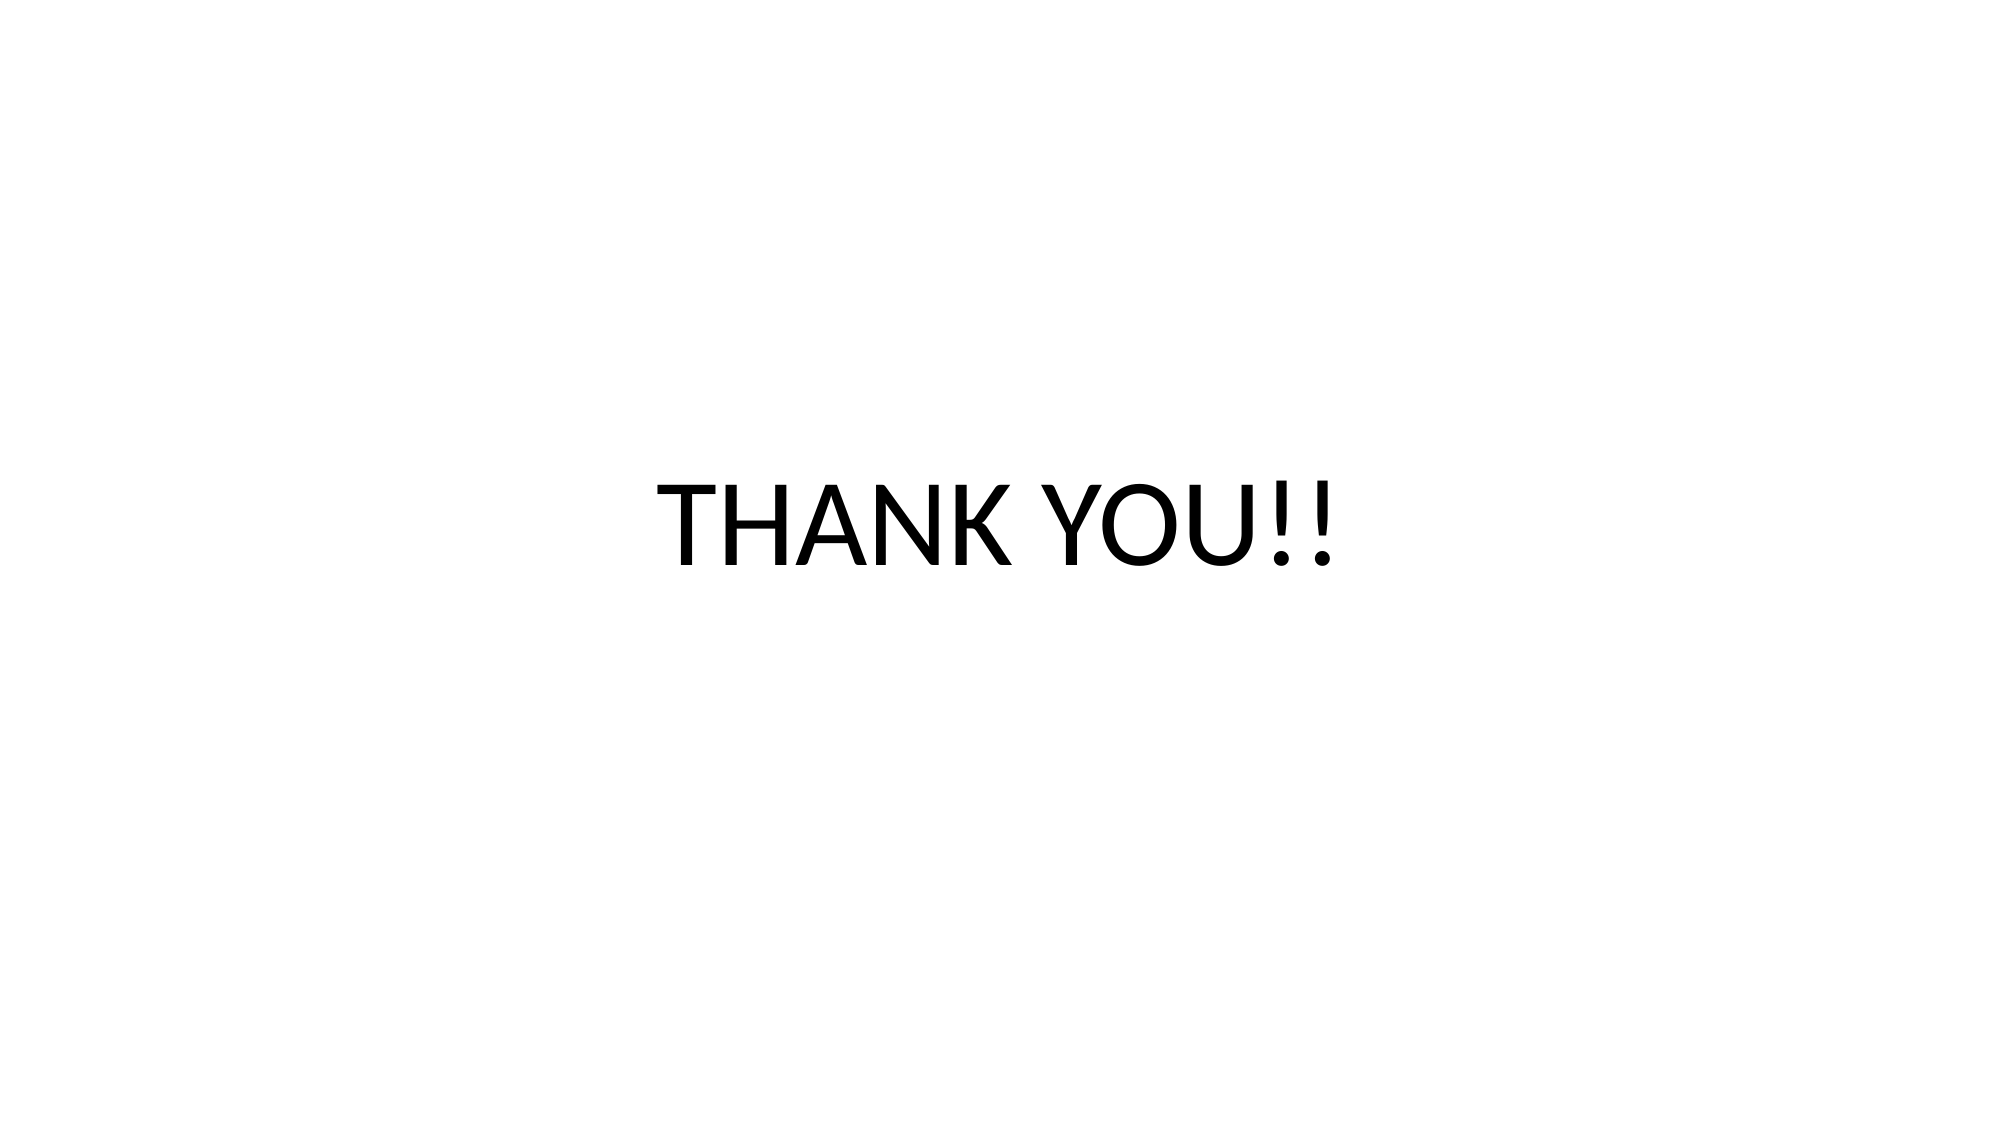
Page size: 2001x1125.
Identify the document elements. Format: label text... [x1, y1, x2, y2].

text_box THANK YOU!! [453, 433, 1547, 598]
